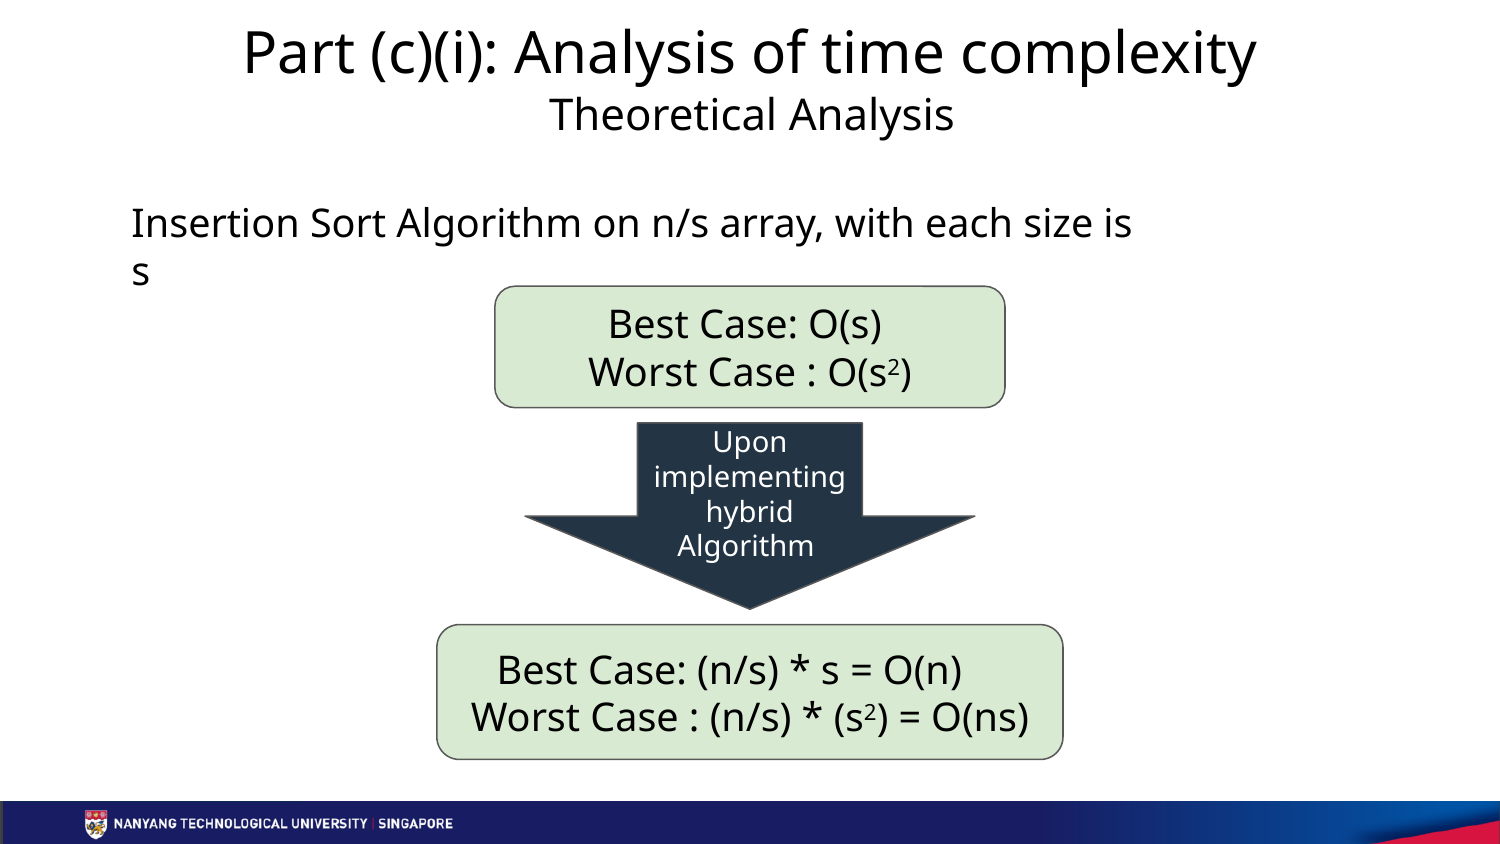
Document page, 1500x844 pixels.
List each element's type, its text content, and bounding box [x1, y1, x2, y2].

text_box Insertion Sort Algorithm on n/s array, with each size is s [116, 183, 1151, 309]
text_box Best Case: O(s) Worst Case : O(s2) [494, 309, 1006, 408]
text_box Best Case: (n/s) * s = O(n) Worst Case : (n/s) * (s2) = O(ns) [436, 624, 1063, 760]
text_box Part (c)(i): Analysis of time complexity [116, 46, 1384, 126]
picture [0, 801, 1500, 844]
text_box Upon implementing hybrid Algorithm [525, 422, 975, 610]
text_box Theoretical Analysis [534, 71, 1500, 159]
